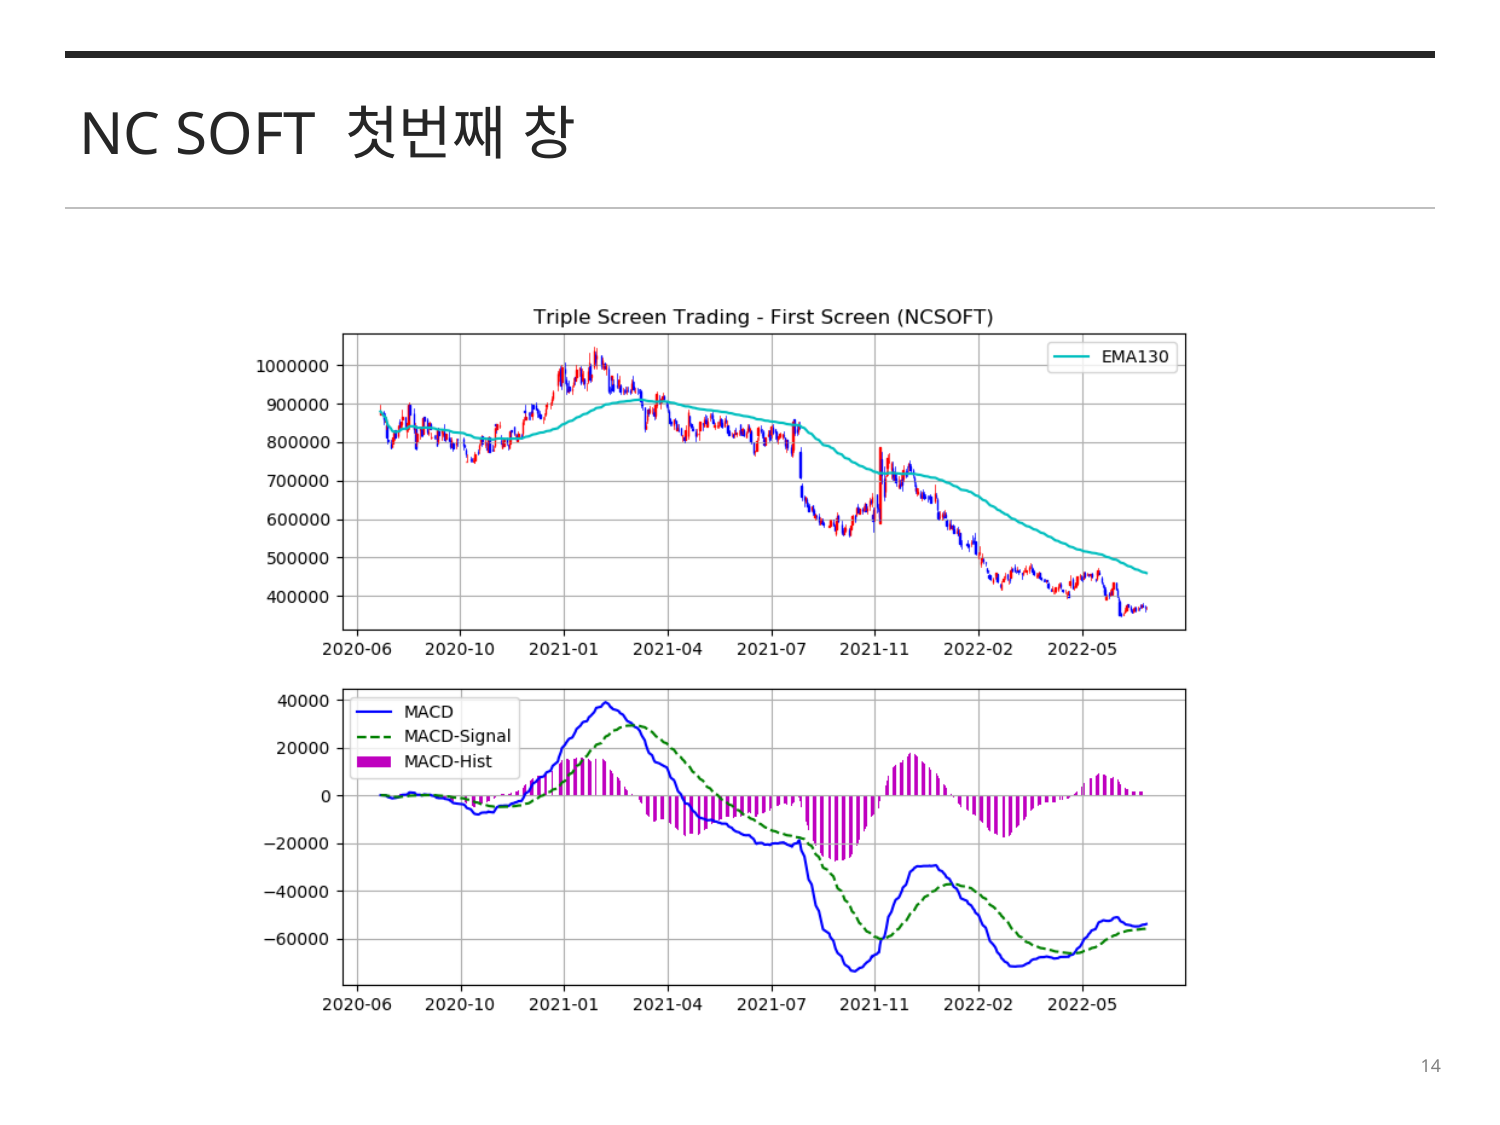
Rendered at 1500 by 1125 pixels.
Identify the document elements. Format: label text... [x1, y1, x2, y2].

text_box NC SOFT 첫번째 창 [64, 125, 1270, 174]
picture [206, 232, 1294, 1079]
